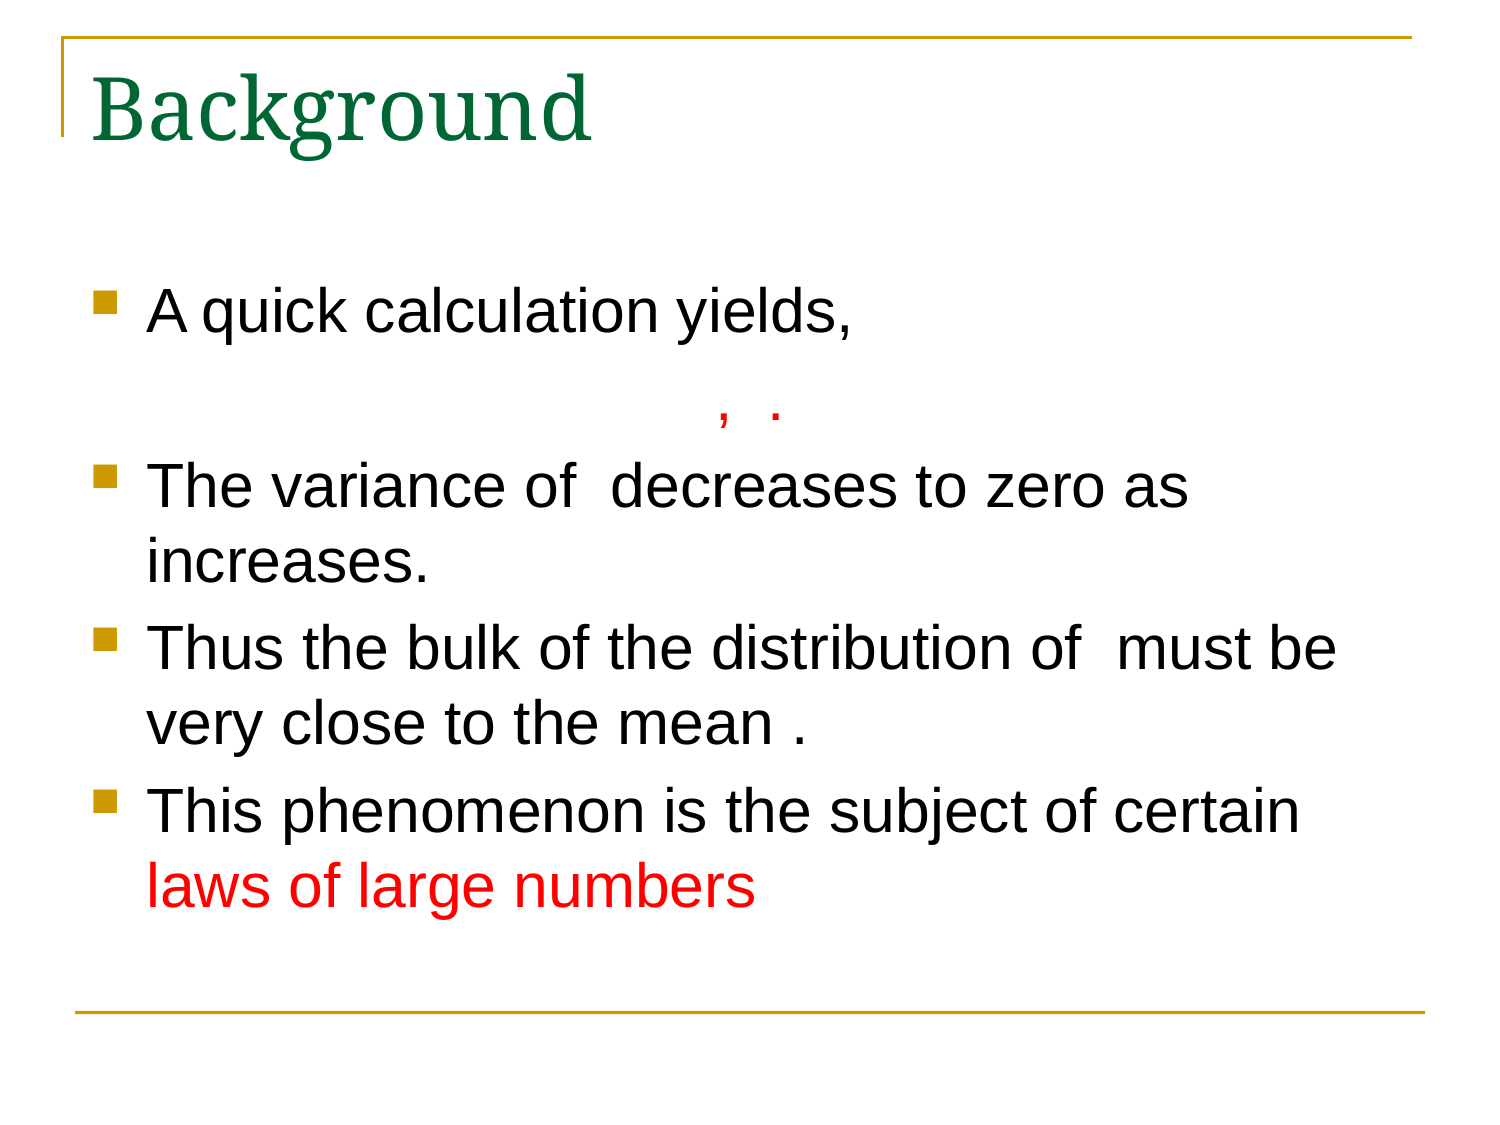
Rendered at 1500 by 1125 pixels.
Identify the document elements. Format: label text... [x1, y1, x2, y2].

title Background [75, 45, 1425, 233]
